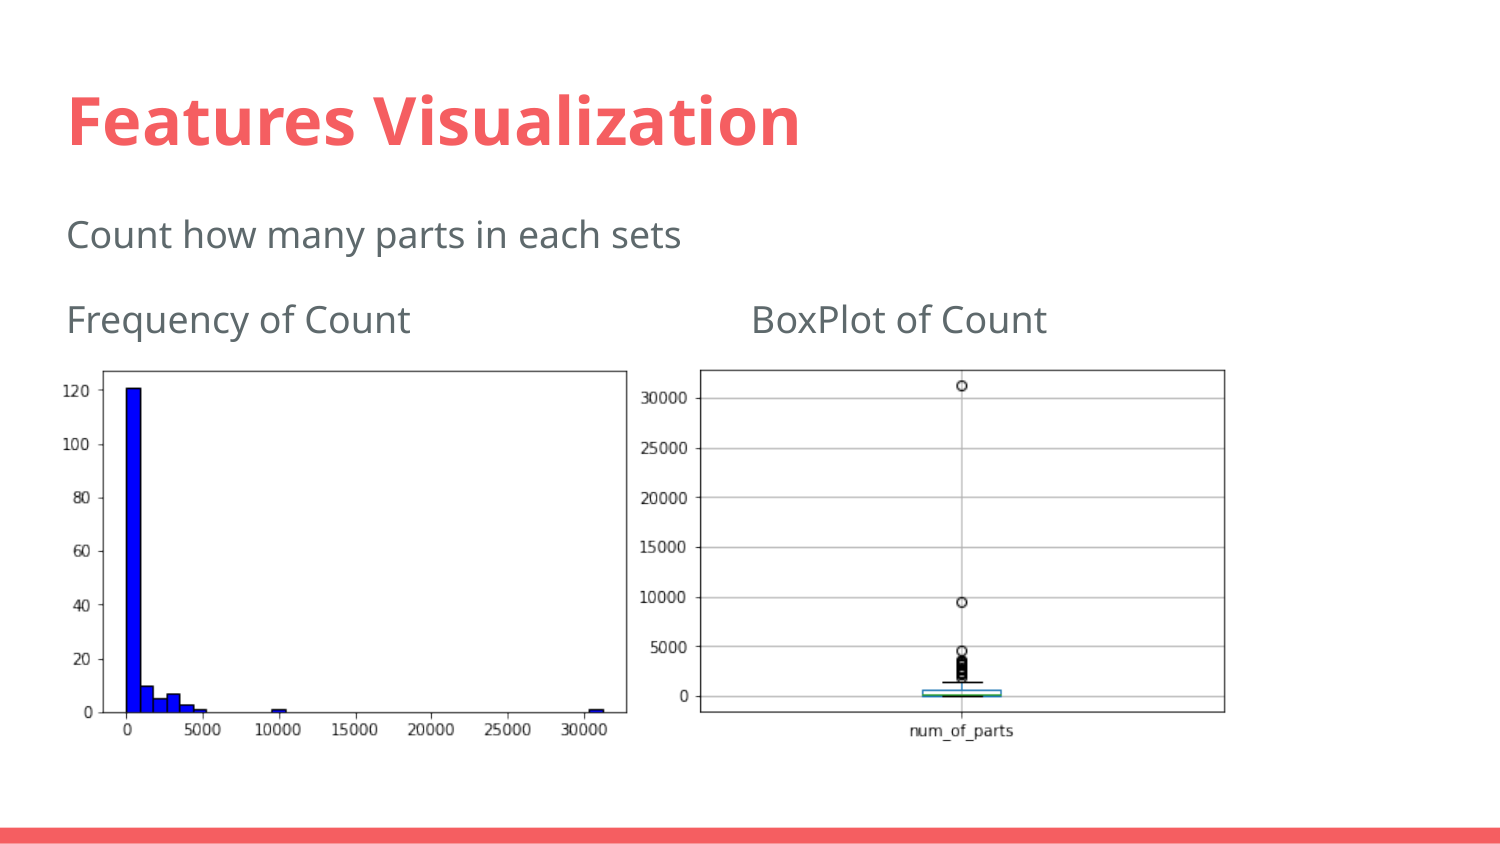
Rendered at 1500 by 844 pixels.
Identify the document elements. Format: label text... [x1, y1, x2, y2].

list Count how many parts in each sets Frequency of Count BoxPlot of Count [51, 189, 1449, 750]
title Features Visualization [51, 64, 1449, 167]
picture [50, 354, 1240, 751]
